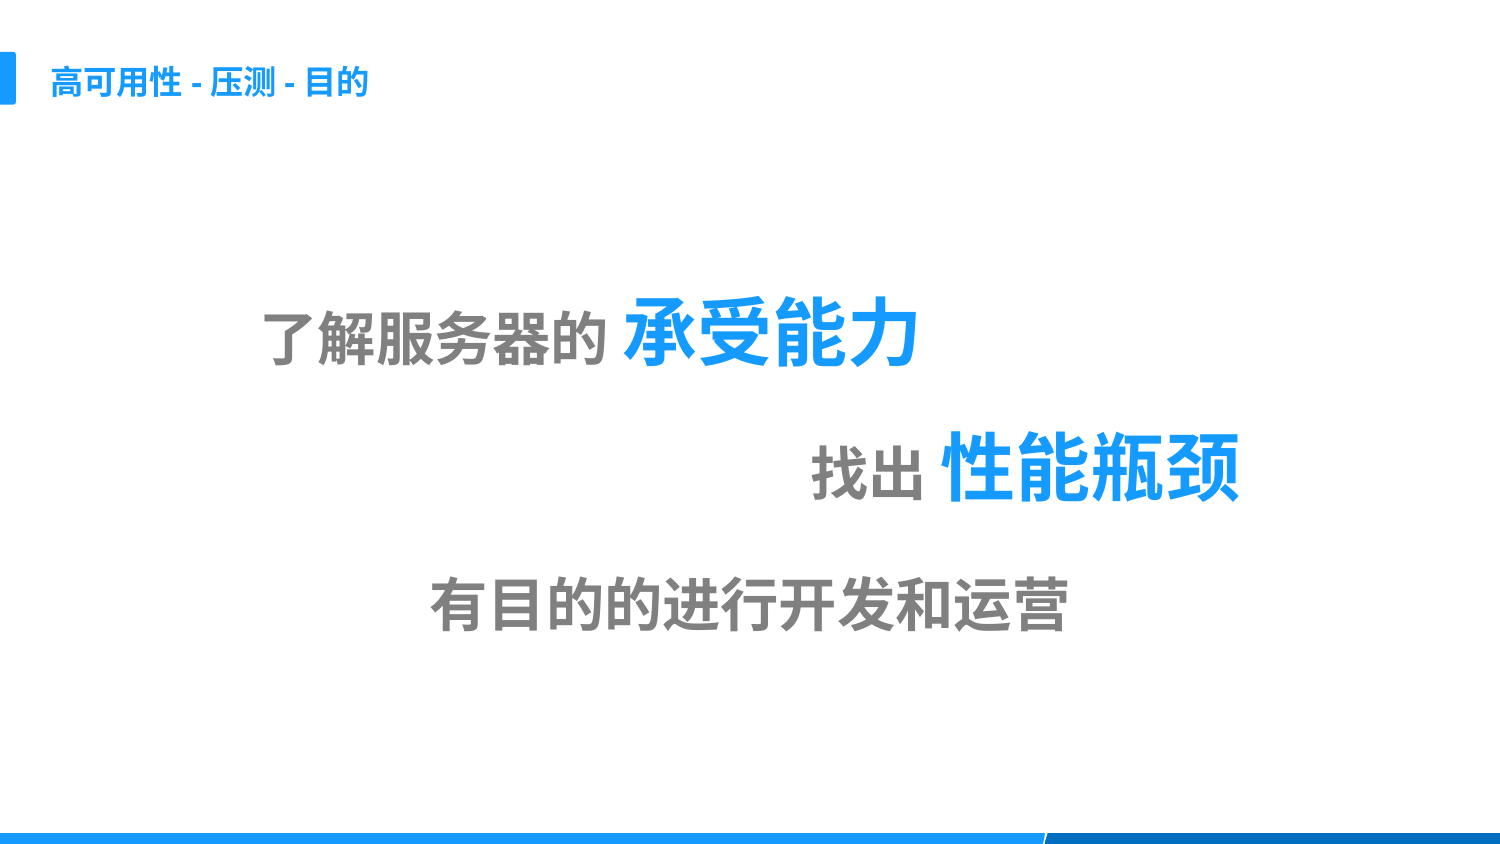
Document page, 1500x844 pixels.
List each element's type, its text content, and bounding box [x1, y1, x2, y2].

picture [0, 818, 1500, 844]
text_box 了解服务器的 承受能力 找出 性能瓶颈 [244, 232, 1256, 518]
text_box 有目的的进行开发和运营 [244, 525, 1256, 646]
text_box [0, 51, 503, 110]
